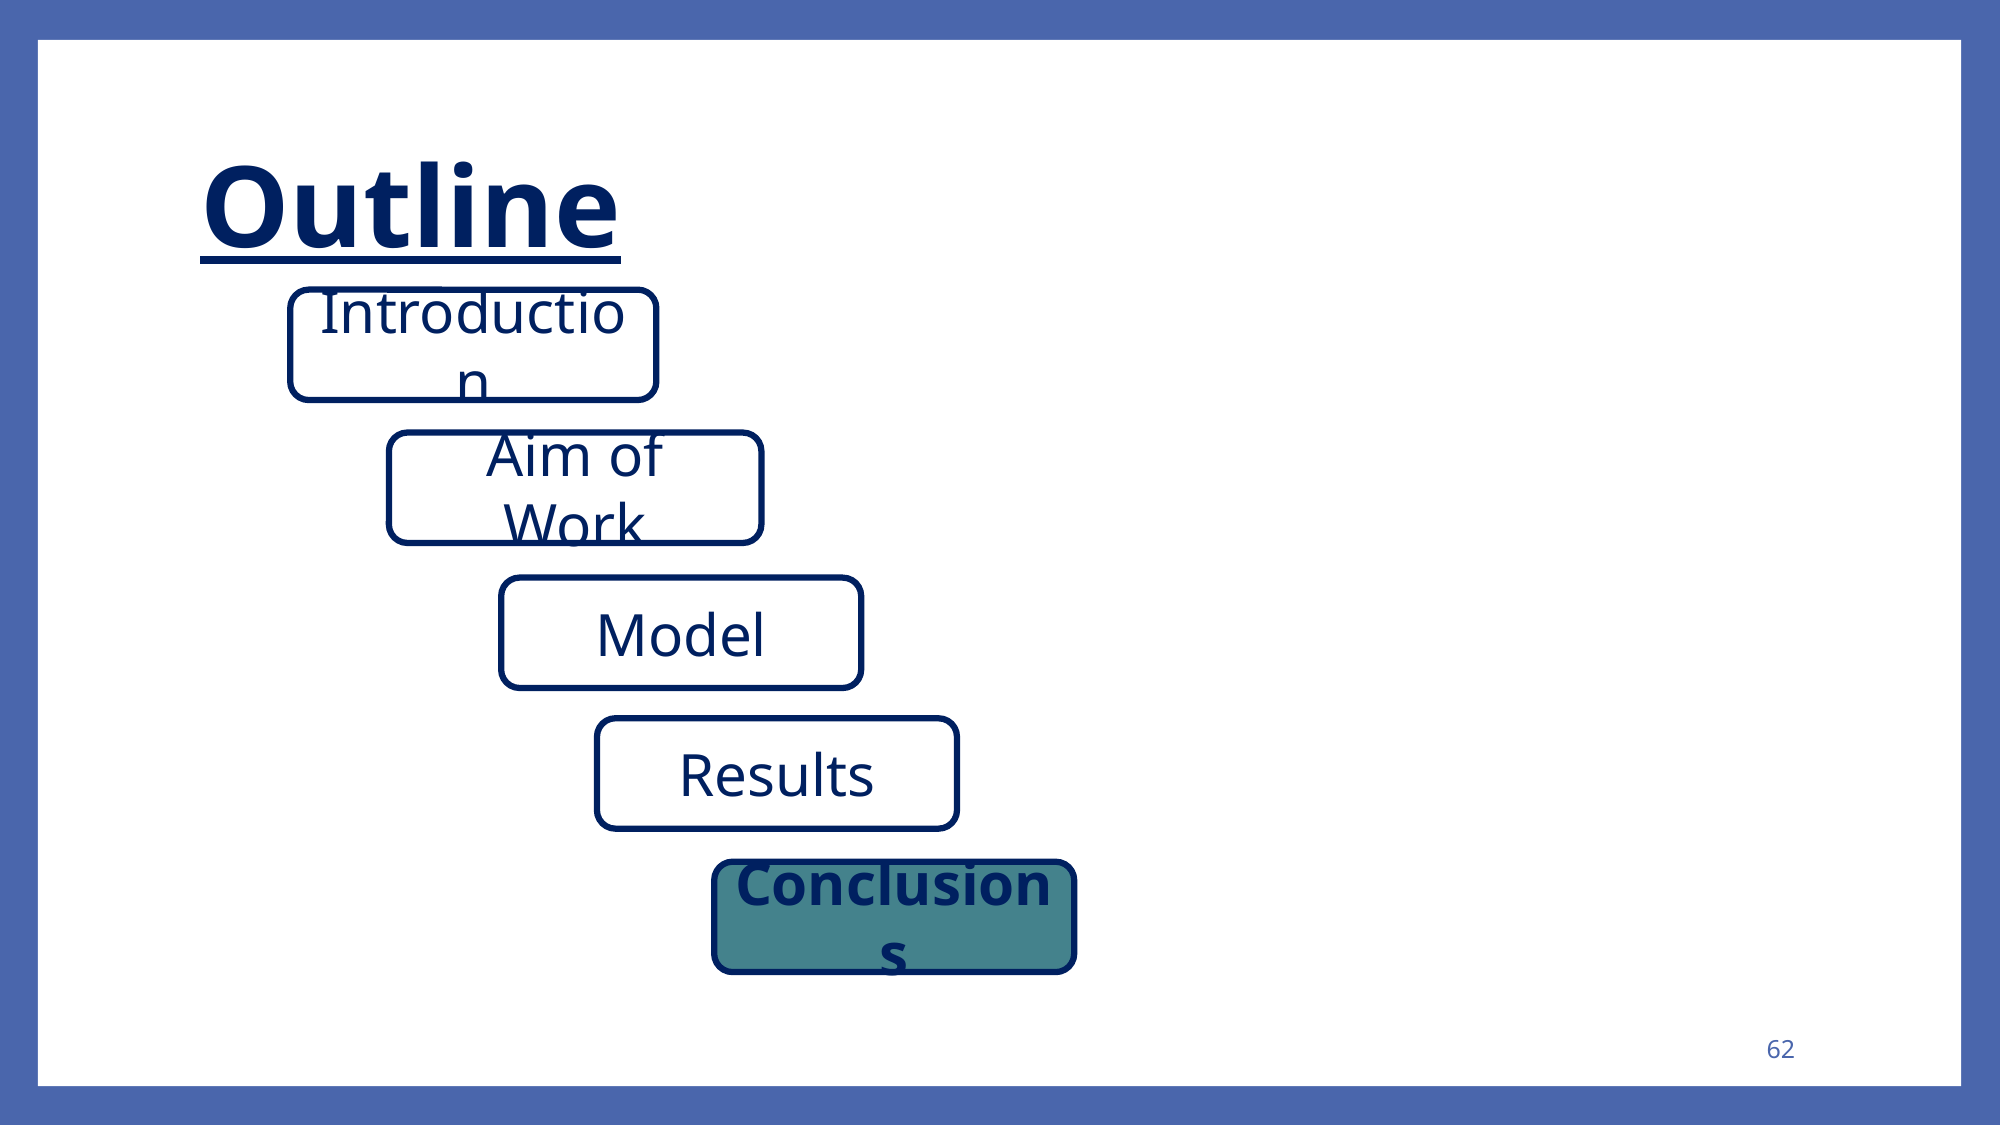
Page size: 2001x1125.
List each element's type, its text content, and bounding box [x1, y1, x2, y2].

text_box Introduction [288, 288, 658, 402]
text_box Results [595, 716, 959, 831]
title Outline [185, 99, 1806, 323]
slide_number 62 [1530, 1020, 1811, 1081]
text_box Conclusions [712, 860, 1076, 974]
text_box Aim of Work [387, 430, 763, 545]
text_box Model [499, 575, 863, 690]
